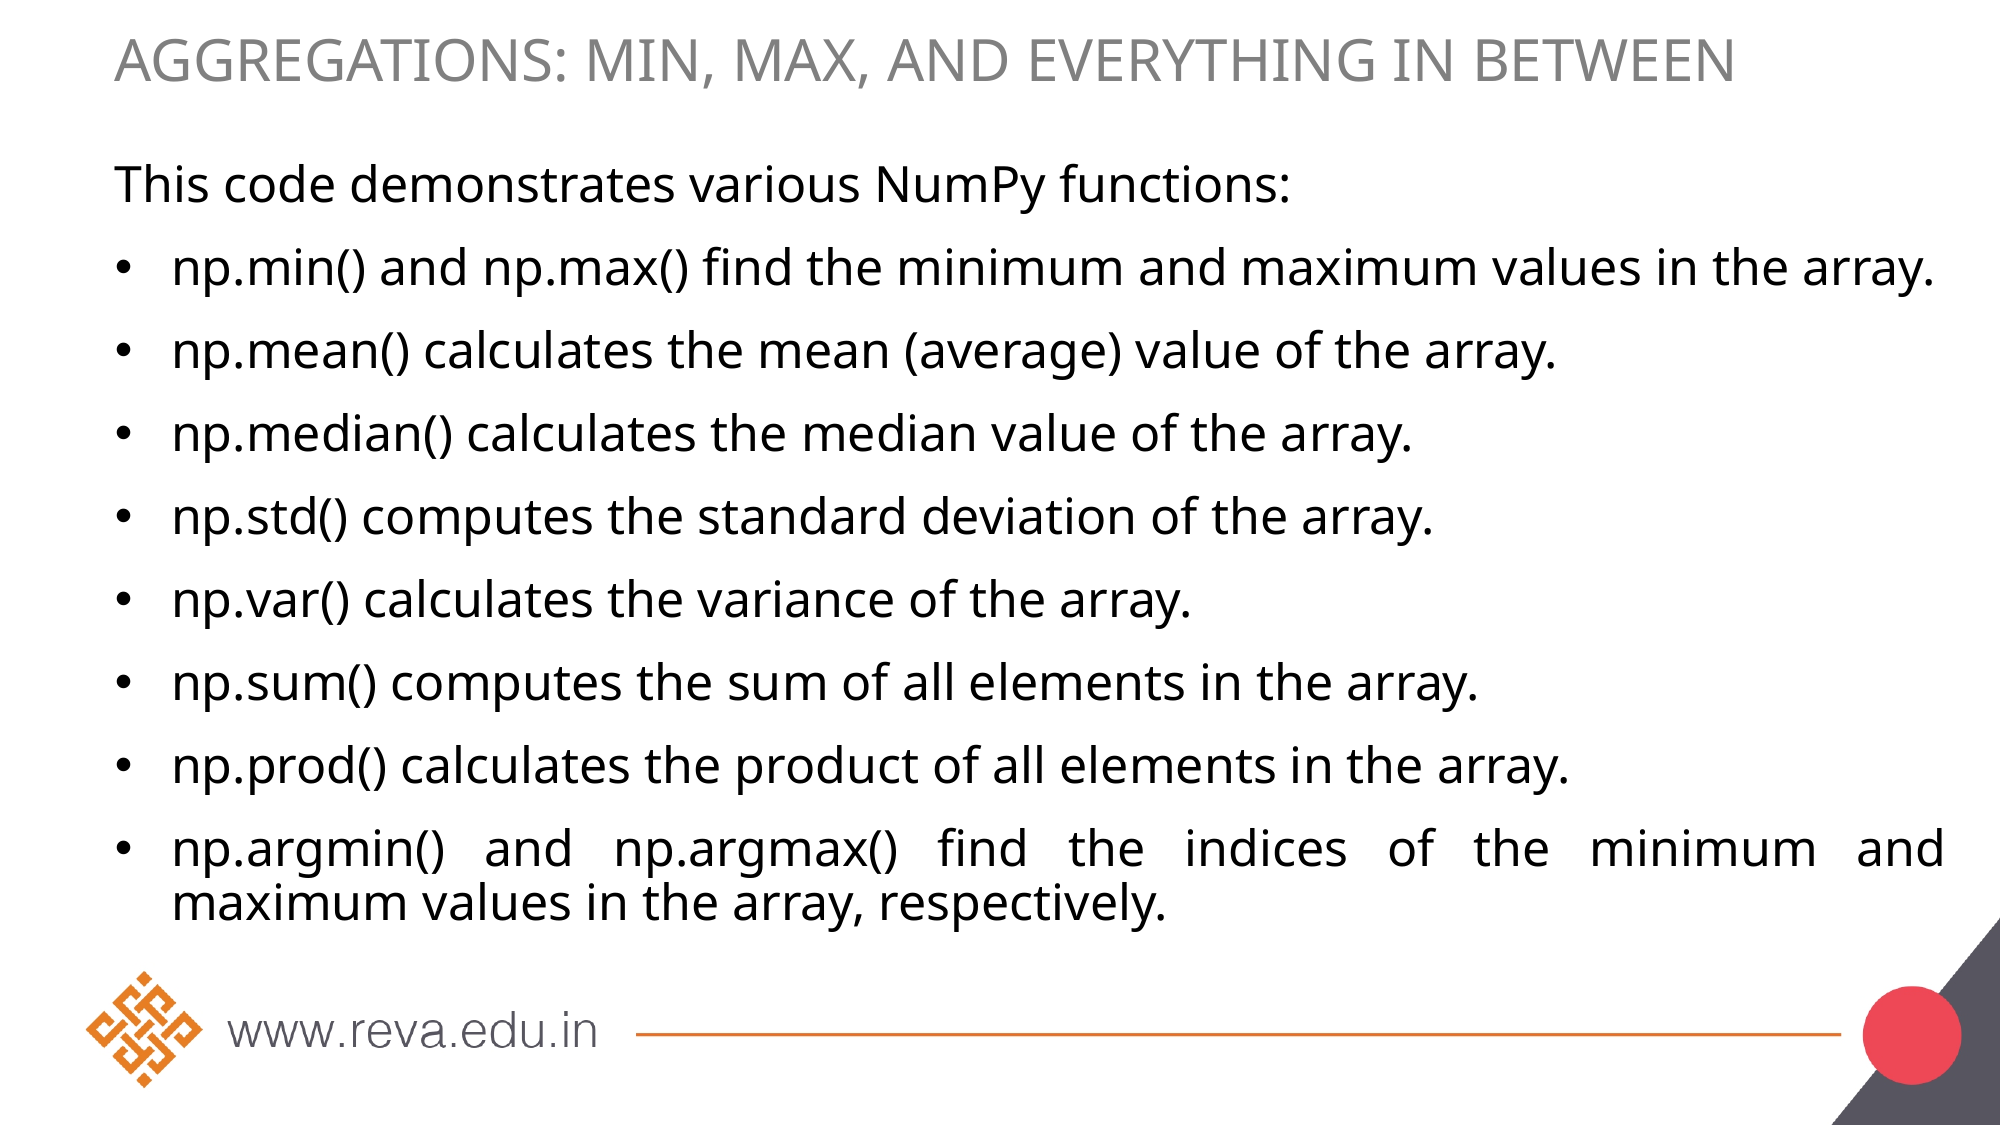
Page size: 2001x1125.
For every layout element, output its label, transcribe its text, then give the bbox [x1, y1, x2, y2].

list This code demonstrates various NumPy functions: np.min() and np.max() find the minimum and maximum values in the array. np.mean() calculates the mean (average) value of the array. np.median() calculates the median value of the array. np.std() computes the standard deviation of the array. np.var() calculates the variance of the array. np.sum() computes the sum of all elements in the array. np.prod() calculates the product of all elements in the array. np.argmin() and np.argmax() find the indices of the minimum and maximum values in the array, respectively. [99, 62, 1963, 988]
title Aggregations: Min, Max, and Everything in Between [99, 31, 1924, 62]
picture [0, 0, 2000, 1125]
